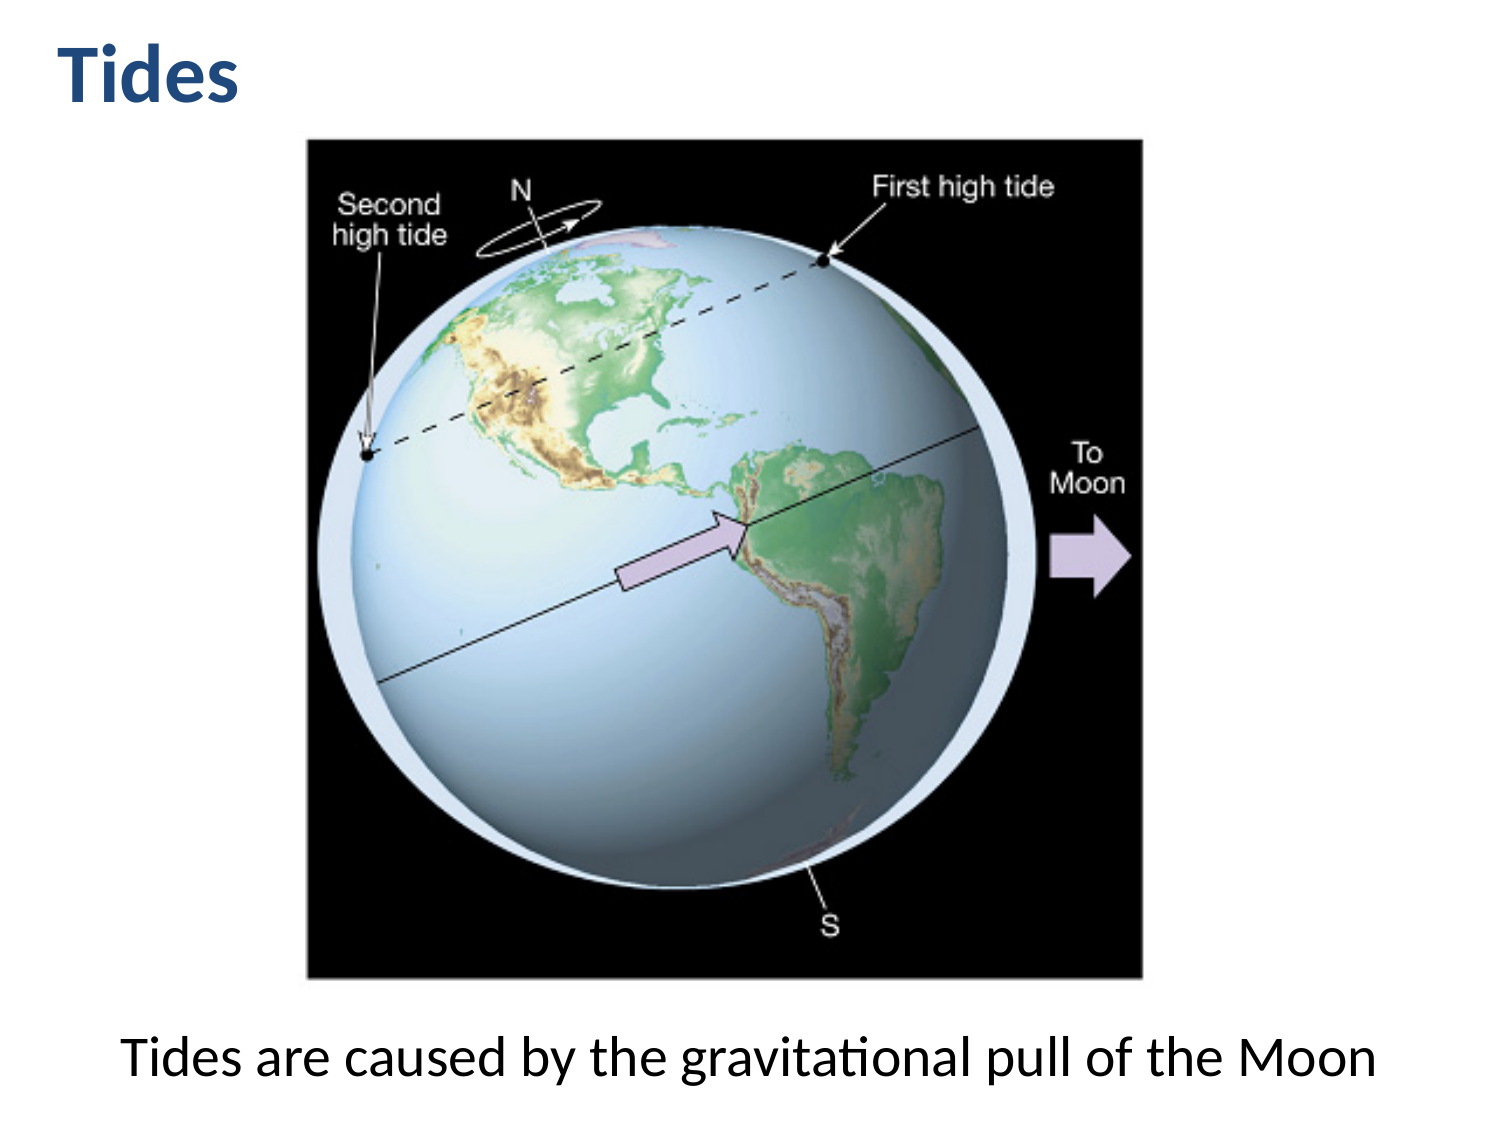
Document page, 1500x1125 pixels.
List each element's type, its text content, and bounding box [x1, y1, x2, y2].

text_box Tides [43, 0, 1428, 139]
title Tides are caused by the gravitational pull of the Moon [0, 1011, 1500, 1097]
picture [296, 131, 1153, 988]
